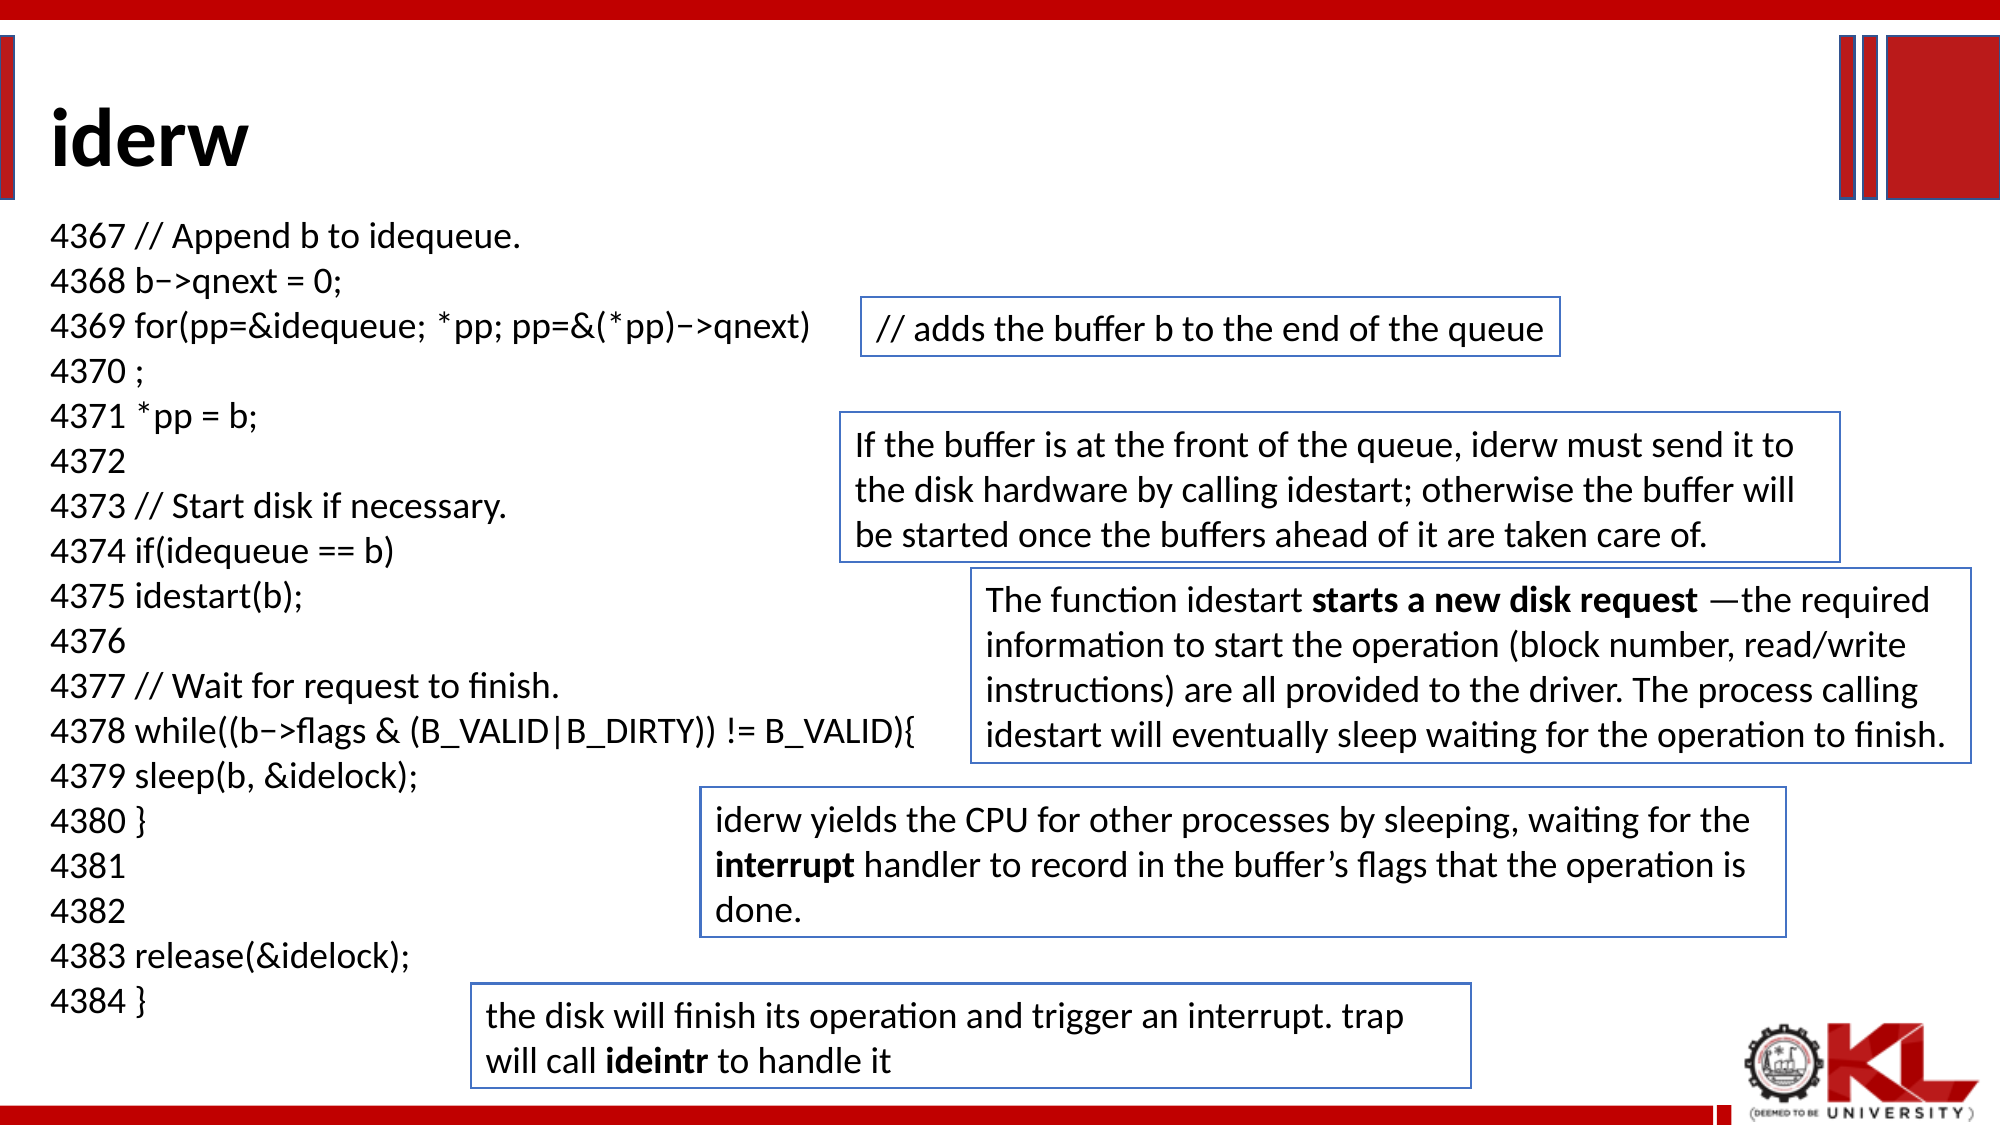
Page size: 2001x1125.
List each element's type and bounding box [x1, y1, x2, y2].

text_box [0, 0, 2000, 1125]
